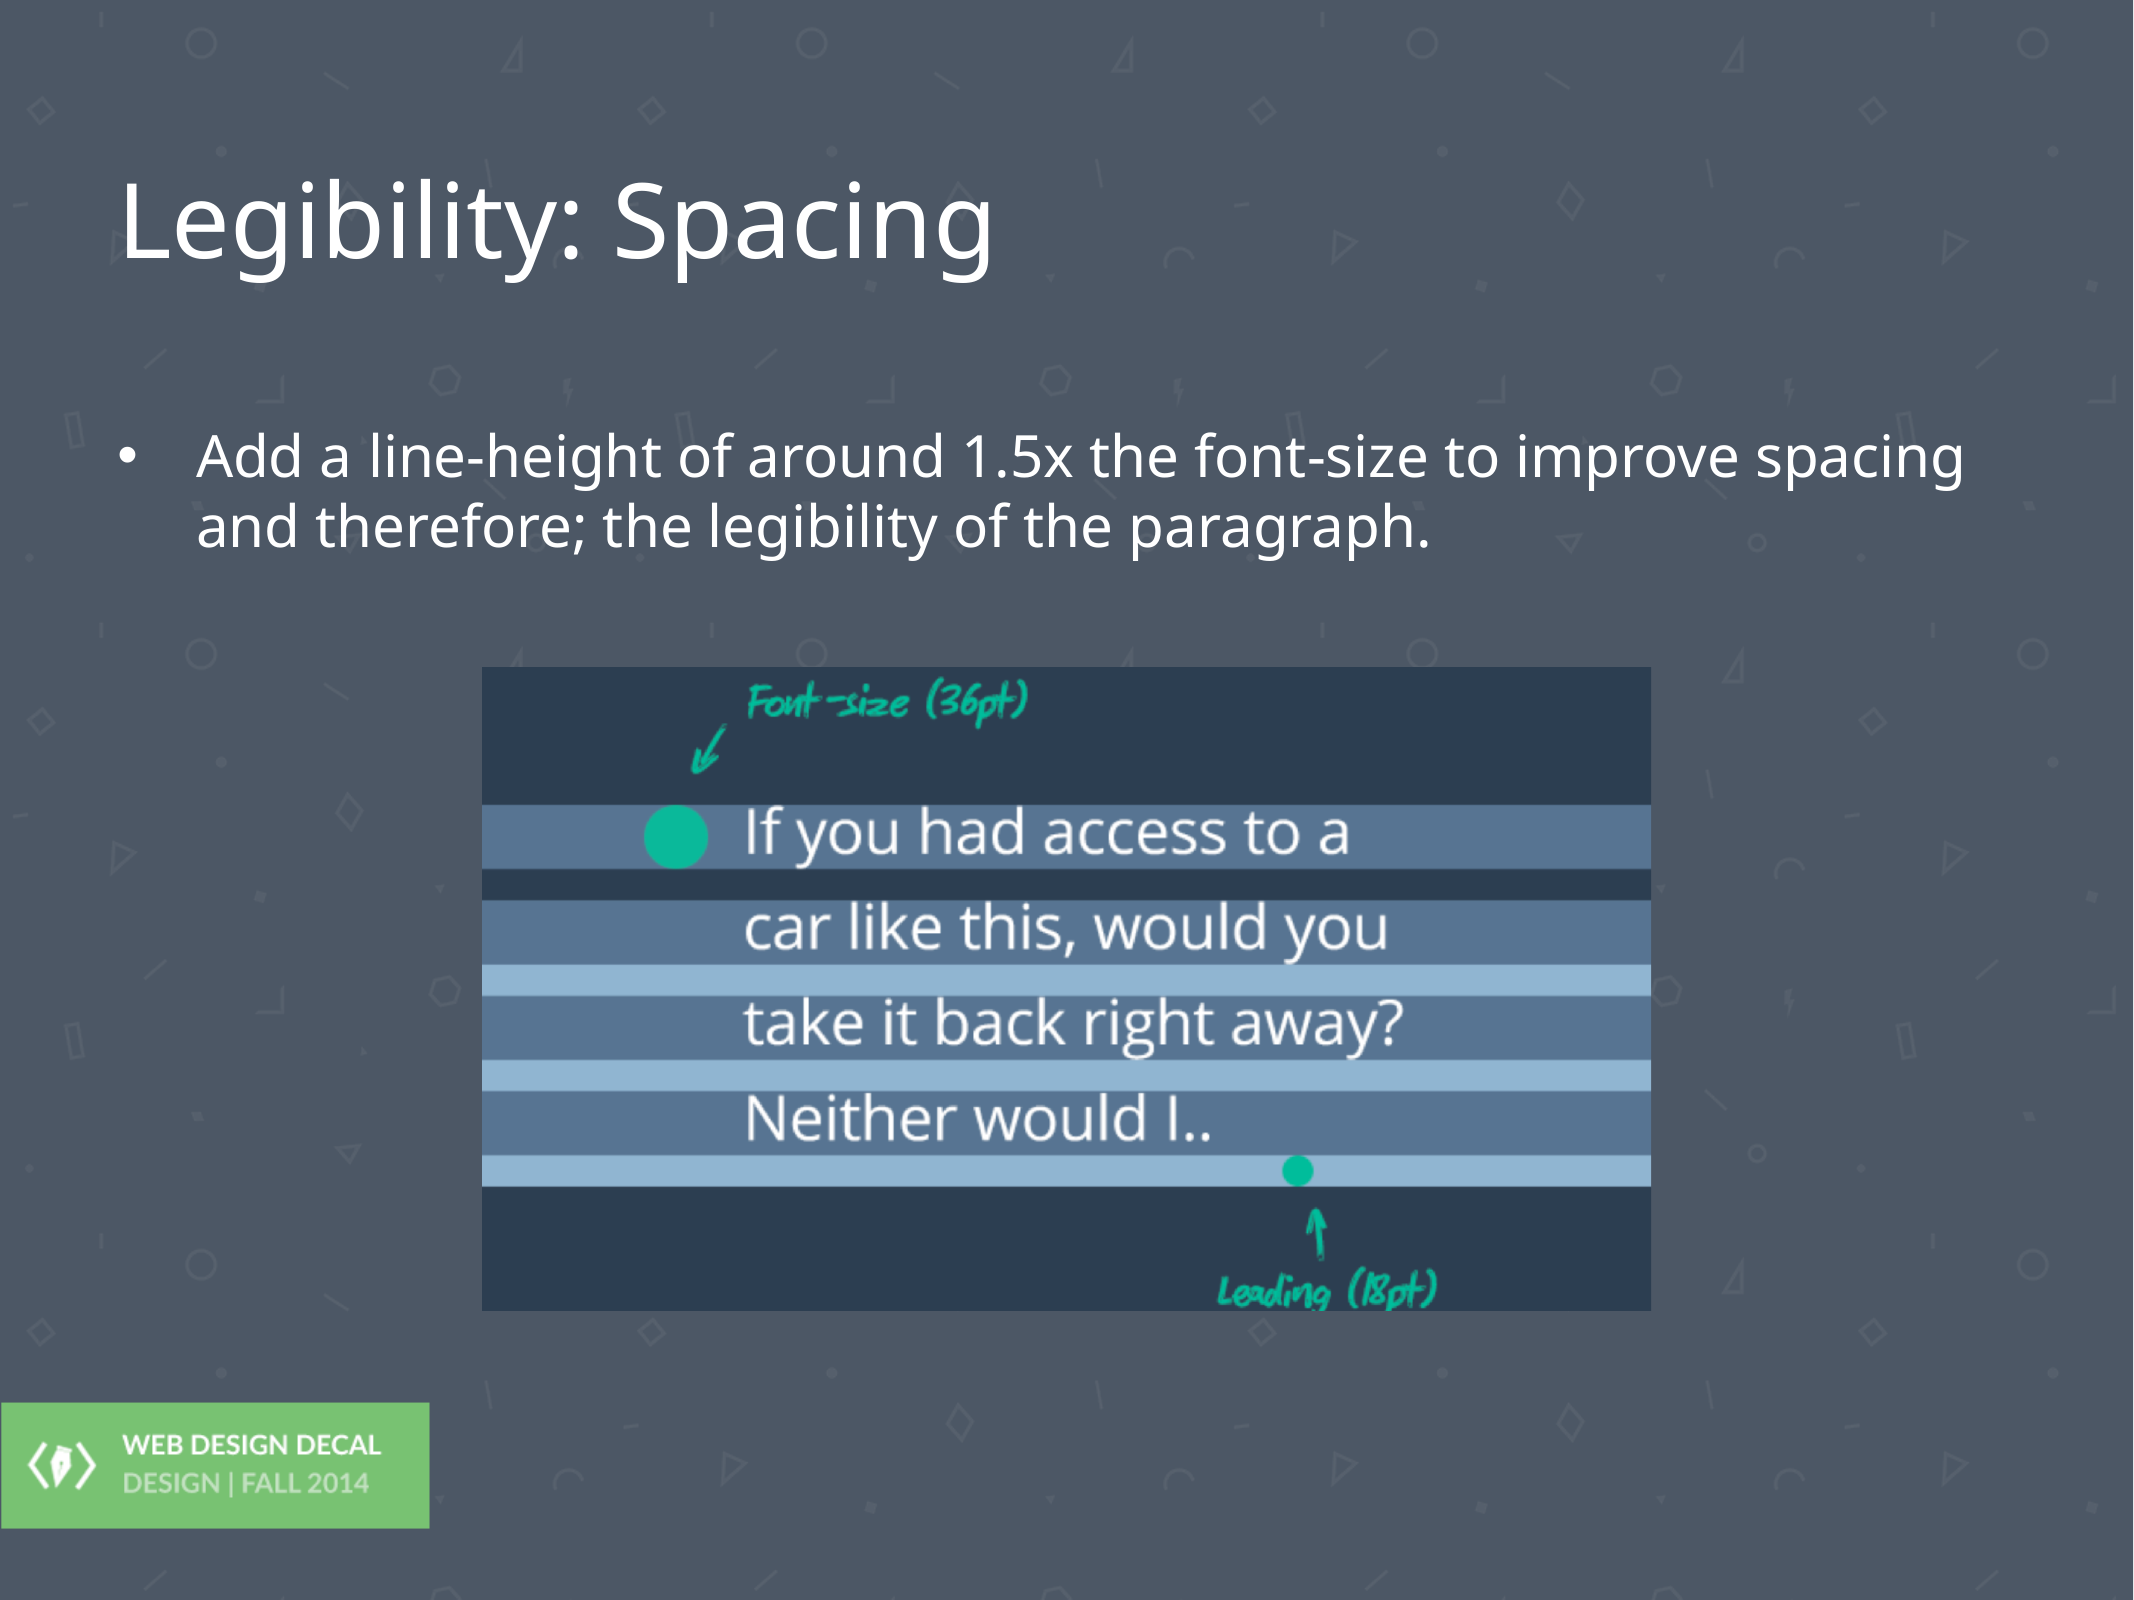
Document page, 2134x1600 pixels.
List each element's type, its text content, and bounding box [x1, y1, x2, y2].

picture [0, 0, 2134, 1600]
list Add a line-height of around 1.5x the font-size to improve spacing and therefore; the legibility of the paragraph. [106, 408, 2035, 1313]
title Legibility: Spacing [106, 142, 2028, 315]
